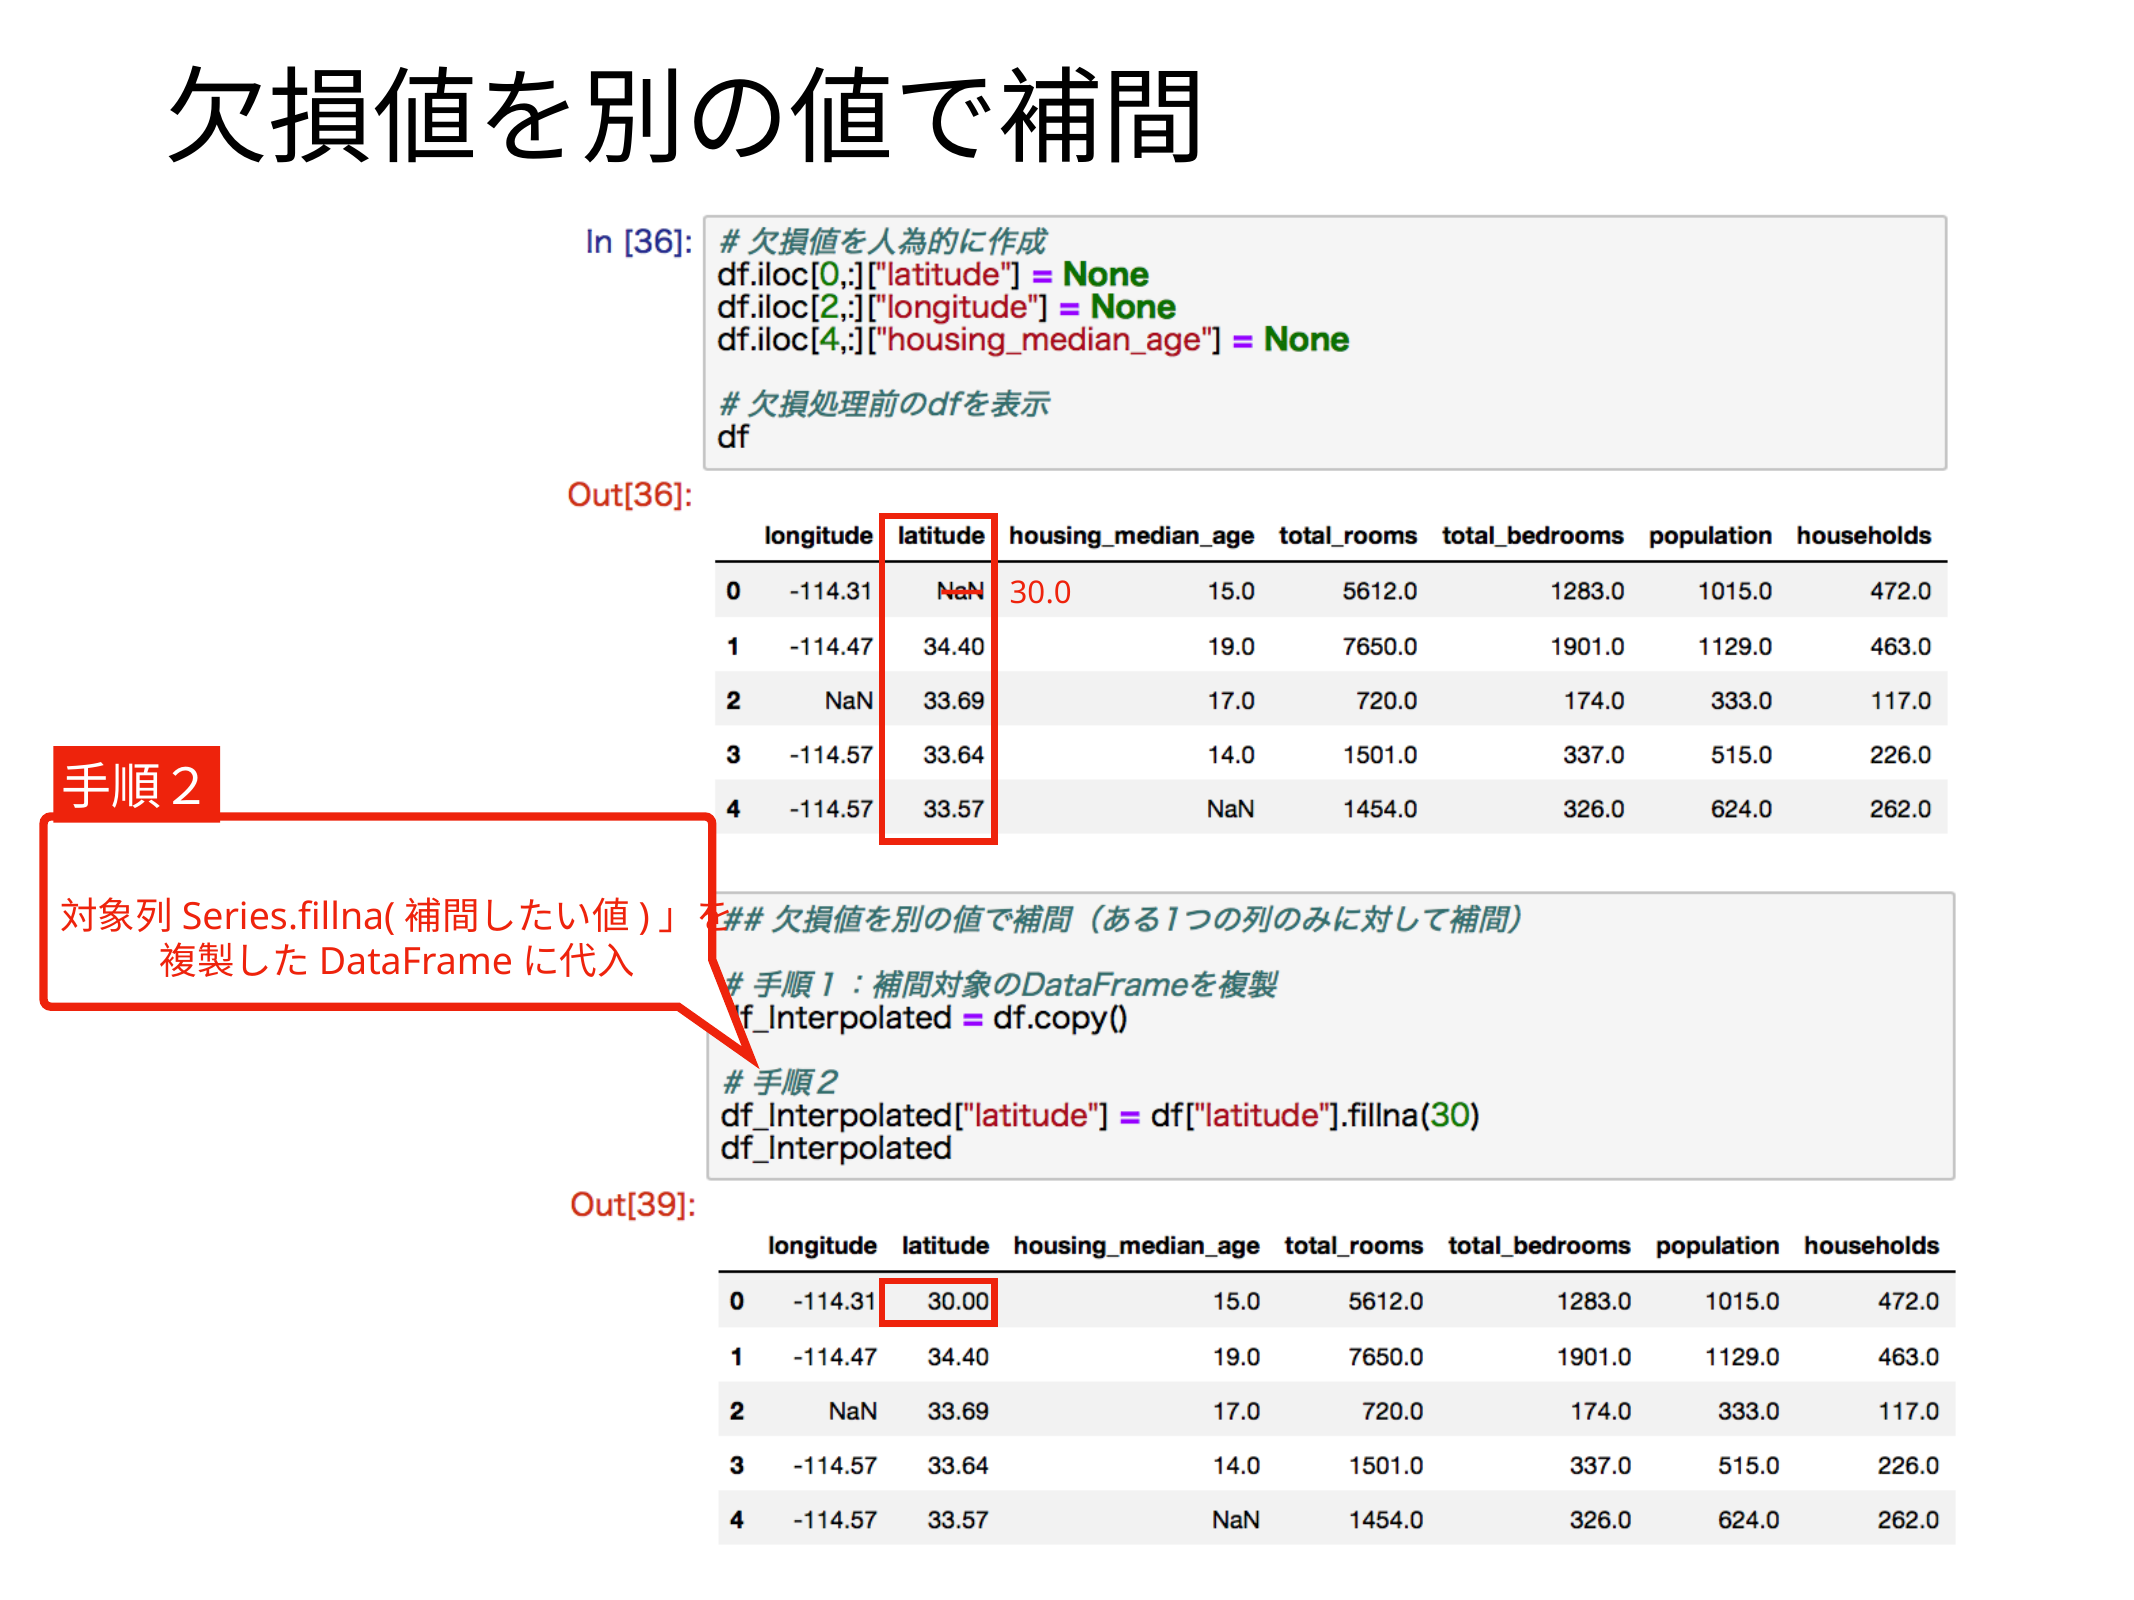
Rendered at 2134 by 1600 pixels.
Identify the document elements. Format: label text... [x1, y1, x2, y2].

text_box 手順２ [53, 746, 221, 823]
picture [523, 862, 1983, 1557]
picture [523, 200, 1983, 855]
title 欠損値を別の値で補間 [155, 41, 1978, 193]
text_box 対象列Series.fillna(補間したい値)」を複製したDataFrameに代入 [43, 816, 713, 1007]
